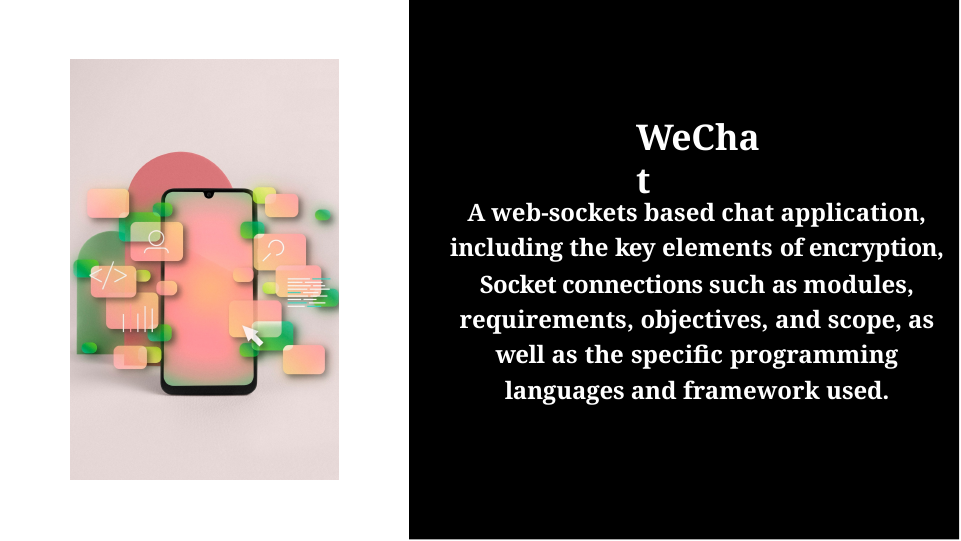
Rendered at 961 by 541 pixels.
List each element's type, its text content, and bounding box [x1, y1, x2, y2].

text_box [409, 0, 960, 540]
picture [69, 59, 339, 480]
title WeChat [634, 112, 768, 189]
text_box A web-sockets based chat application, including the key elements of encryption, Socket connections such as modules, requirements, objectives, and scope, as well as the speciﬁc programming languages and framework used. [439, 189, 954, 404]
